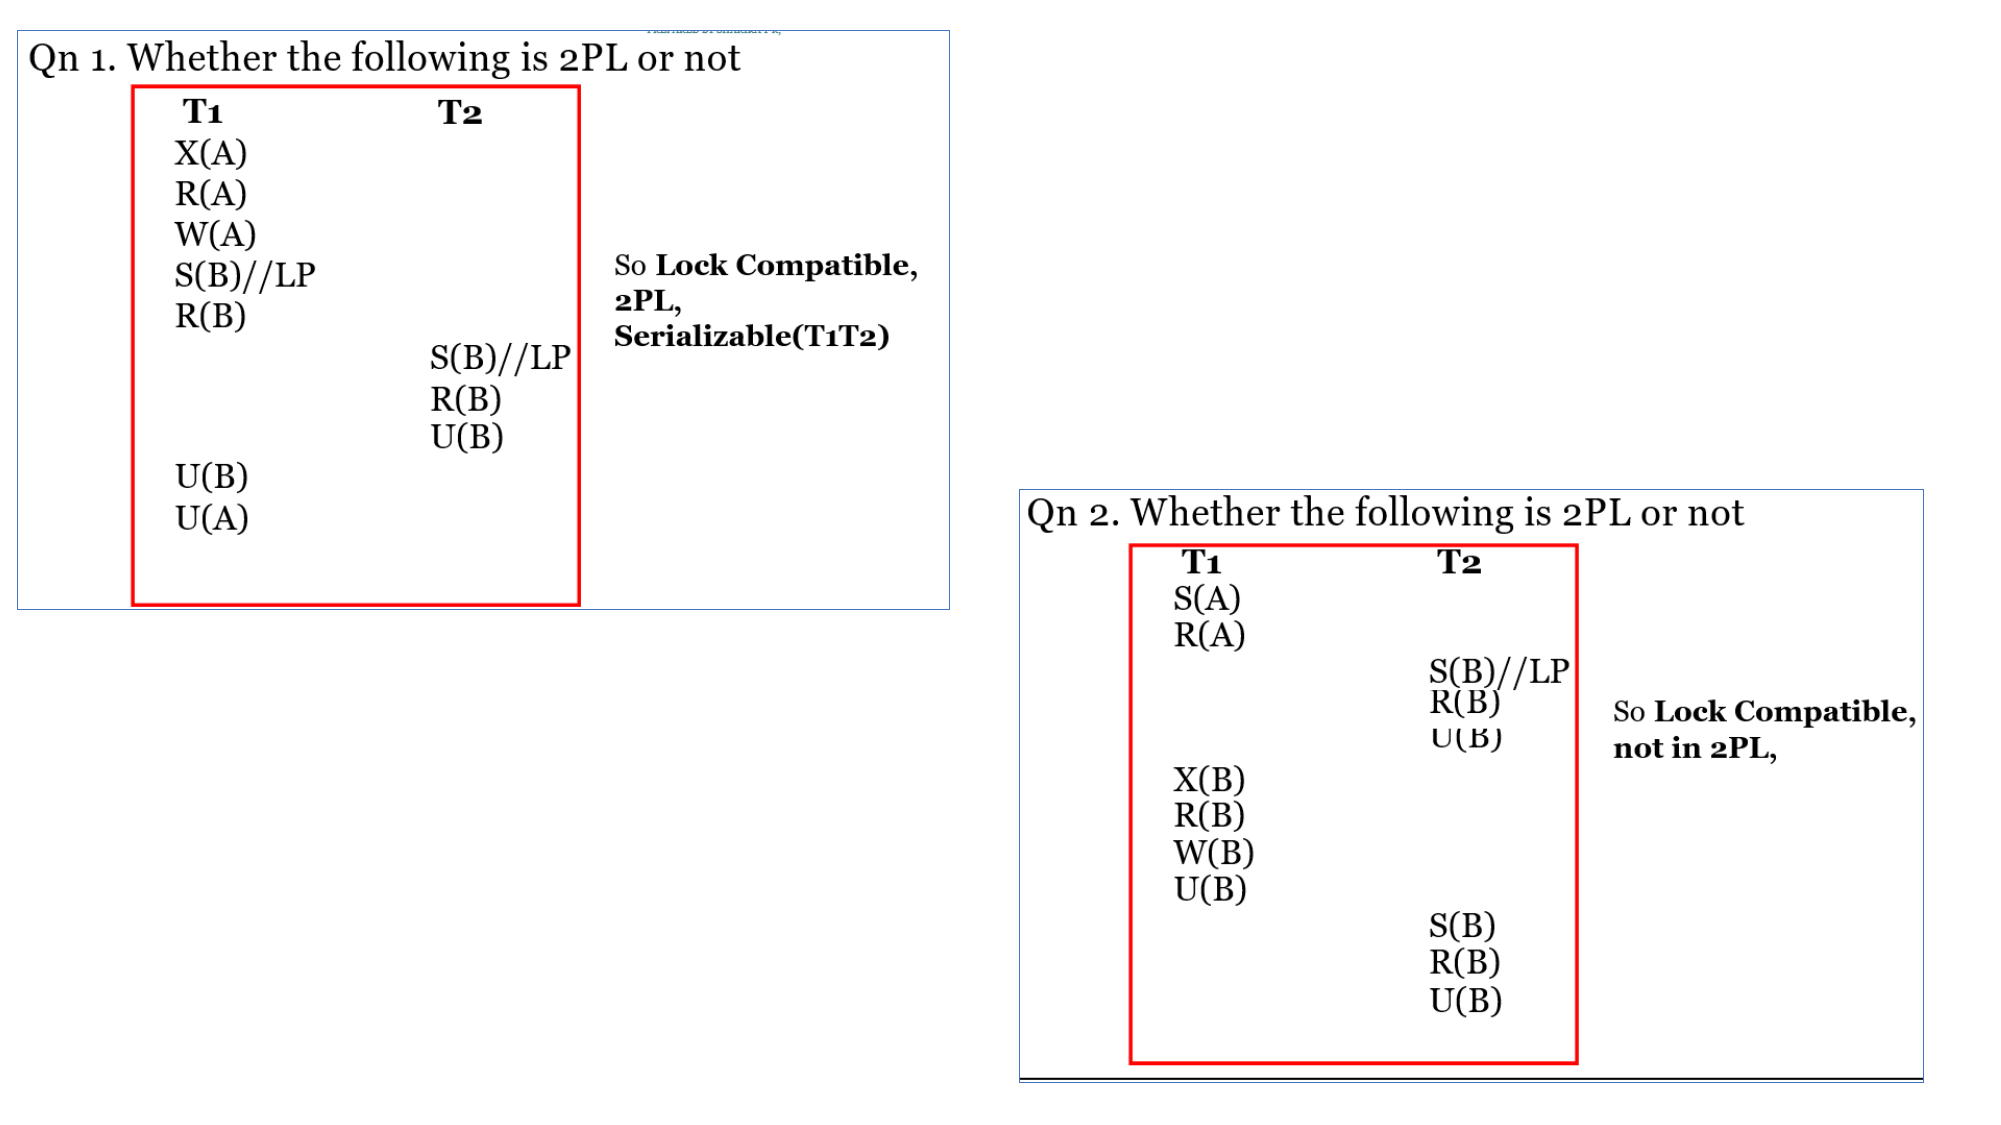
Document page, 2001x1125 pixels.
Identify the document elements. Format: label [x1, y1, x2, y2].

picture [1019, 489, 1924, 1083]
picture [17, 30, 950, 610]
